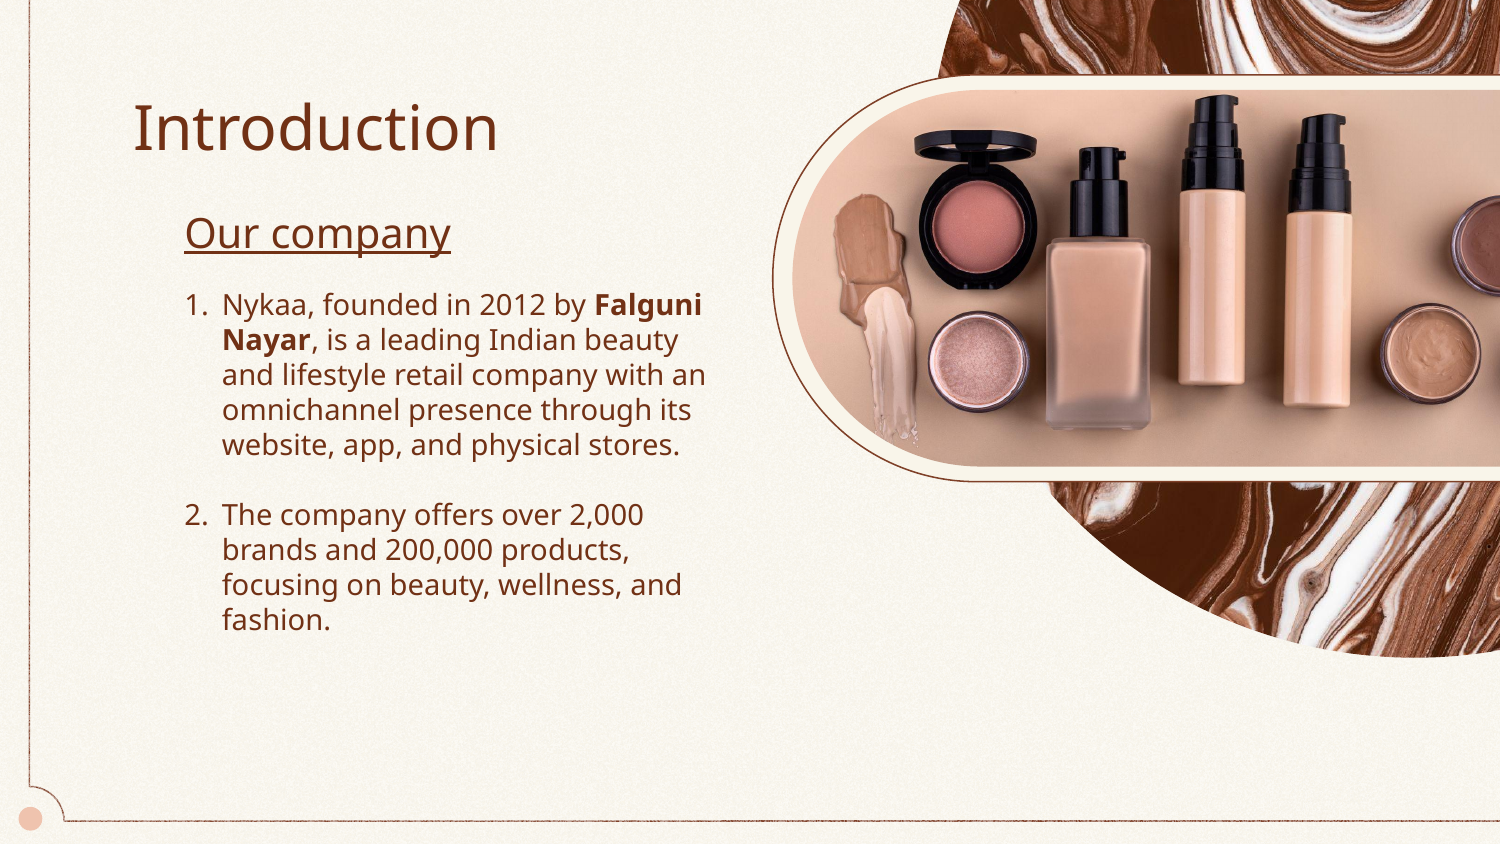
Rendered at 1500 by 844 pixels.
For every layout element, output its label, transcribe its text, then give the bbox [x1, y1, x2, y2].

title Introduction [118, 72, 793, 167]
subtitle Our company [169, 196, 742, 272]
text_box [904, 81, 923, 88]
text_box [772, 203, 787, 354]
subtitle Nykaa, founded in 2012 by Falguni Nayar, is a leading Indian beauty and lifestyle retail company with an omnichannel presence through its website, app, and physical stores. The company offers over 2,000 brands and 200,000 products, focusing on beauty, wellness, and fashion. [169, 272, 742, 717]
picture [792, 0, 1500, 658]
